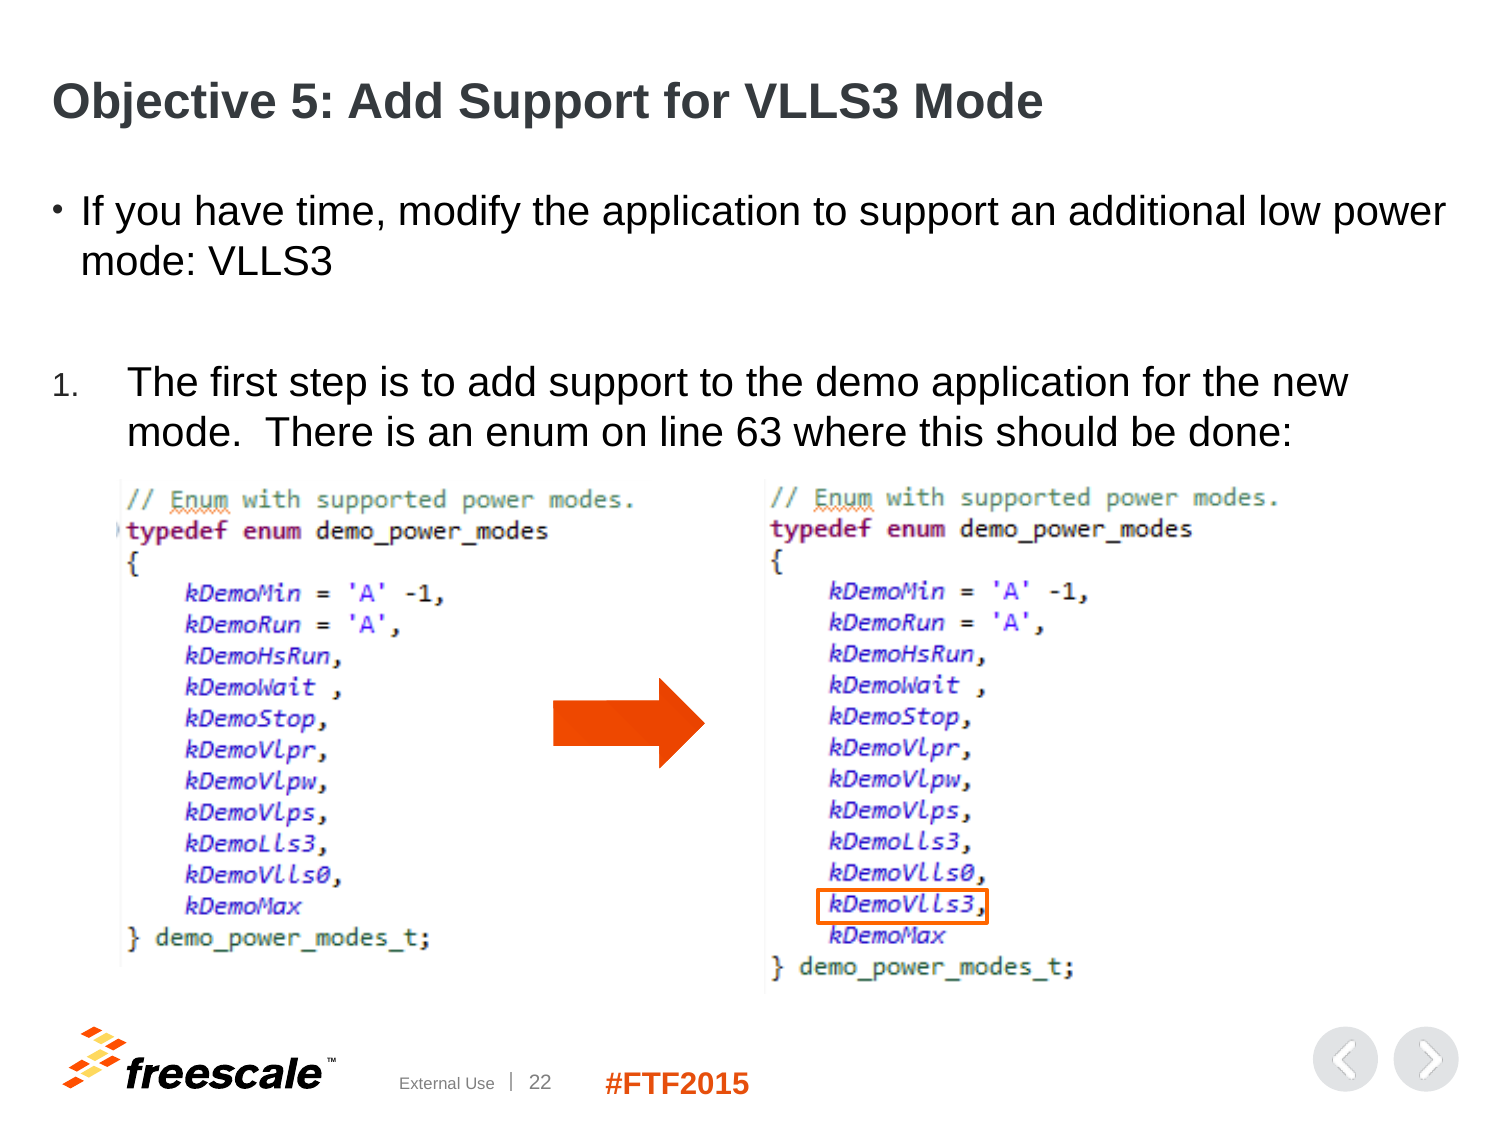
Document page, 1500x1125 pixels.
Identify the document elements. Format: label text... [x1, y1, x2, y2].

text_box [656, 676, 707, 771]
picture [1316, 1032, 1376, 1088]
picture [115, 479, 652, 968]
title Objective 5: Add Support for VLLS3 Mode [36, 45, 1472, 153]
list If you have time, modify the application to support an additional low power mode: VLLS3 The first step is to add support to the demo application for the new mode. There is an enum on line 63 where this should be done: [36, 176, 1472, 942]
picture [764, 479, 1290, 995]
picture [1400, 1032, 1459, 1088]
